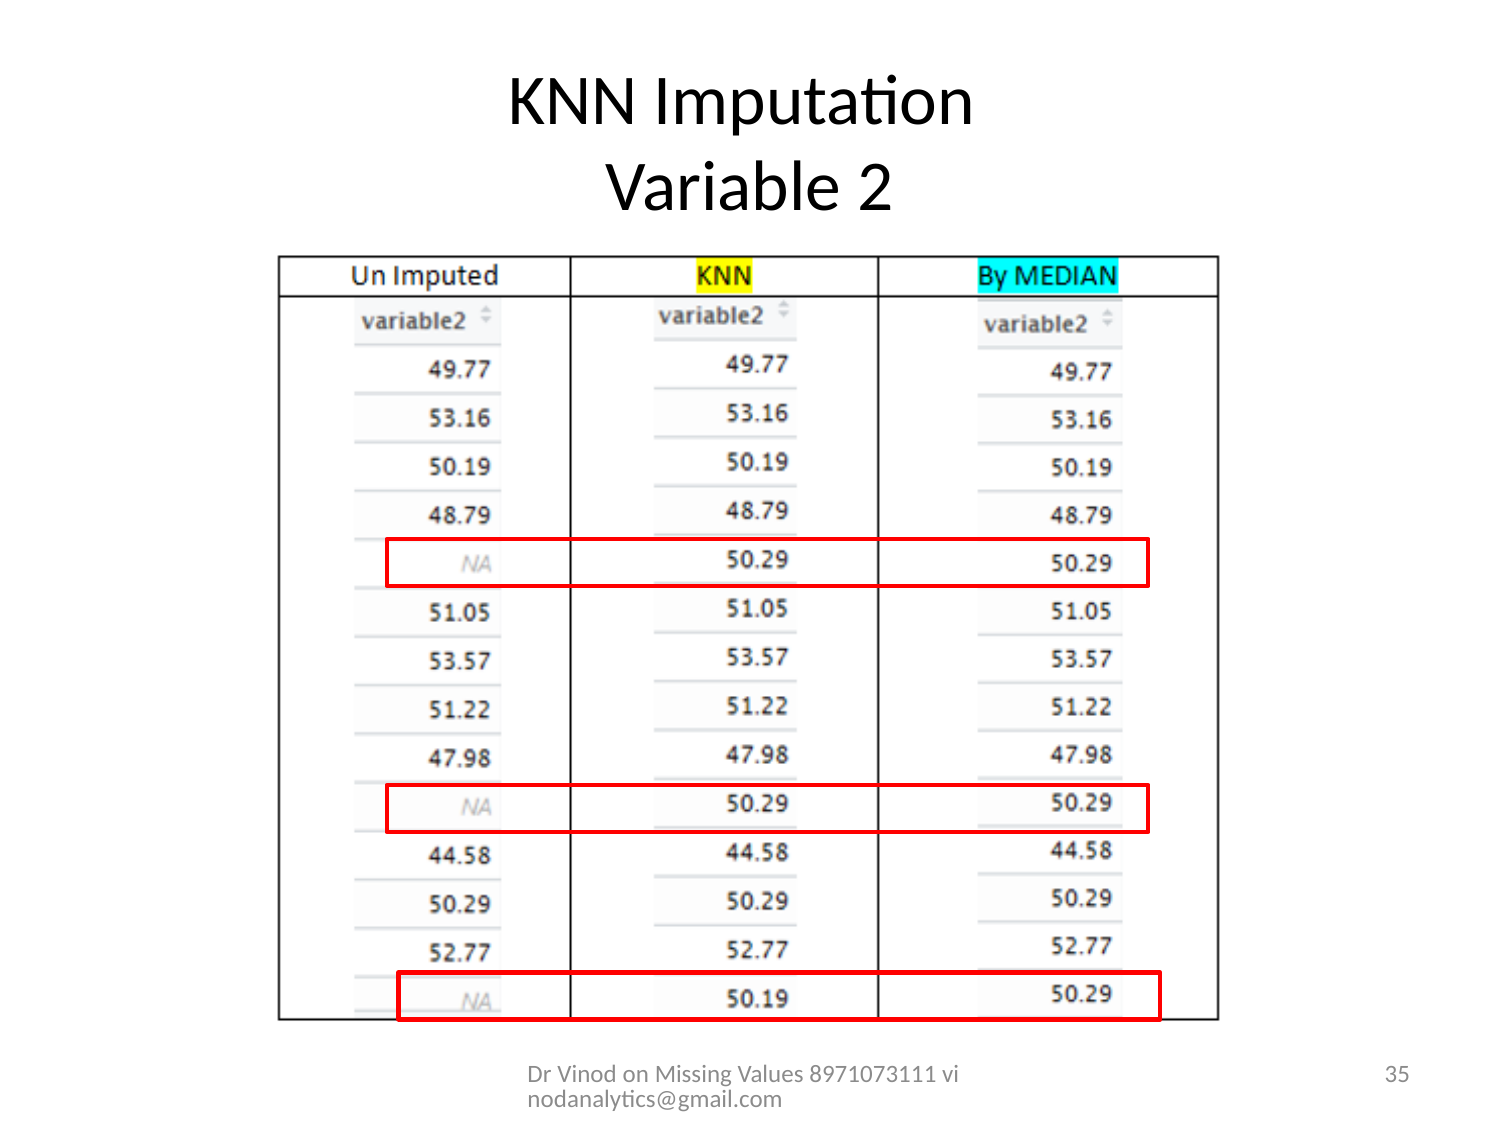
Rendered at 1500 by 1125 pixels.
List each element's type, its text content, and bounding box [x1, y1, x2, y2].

footer Dr Vinod on Missing Values 8971073111 vinodanalytics@gmail.com [512, 1051, 988, 1103]
picture [257, 234, 1243, 1044]
slide_number 35 [1074, 1042, 1425, 1103]
title KNN Imputation Variable 2 [75, 45, 1425, 233]
